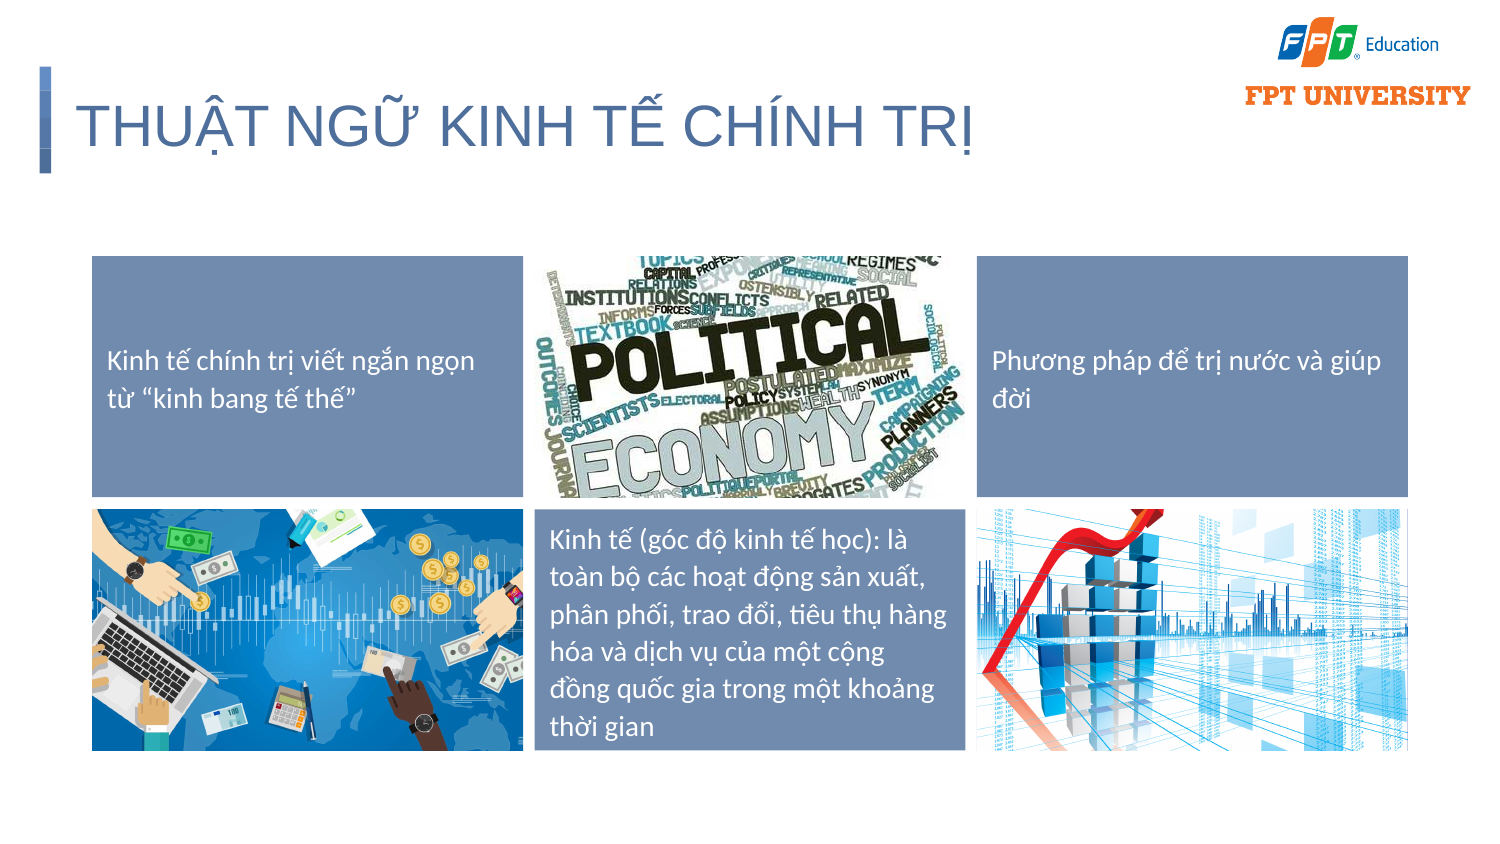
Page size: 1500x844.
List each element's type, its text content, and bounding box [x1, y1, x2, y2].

title THUẬT NGỮ KINH TẾ CHÍNH TRỊ [60, 72, 1449, 167]
text_box Phương pháp để trị nước và giúp đời [976, 256, 1408, 498]
text_box Kinh tế (góc độ kinh tế học): là toàn bộ các hoạt động sản xuất, phân phối, trao đổi, tiêu thụ hàng hóa và dịch vụ của một cộng đồng quốc gia trong một khoảng thời gian [534, 509, 966, 751]
picture [1236, 0, 1480, 123]
picture [534, 255, 966, 498]
picture [976, 509, 1409, 751]
text_box Kinh tế chính trị viết ngắn ngọn từ “kinh bang tế thế” [92, 256, 524, 498]
picture [91, 509, 524, 751]
